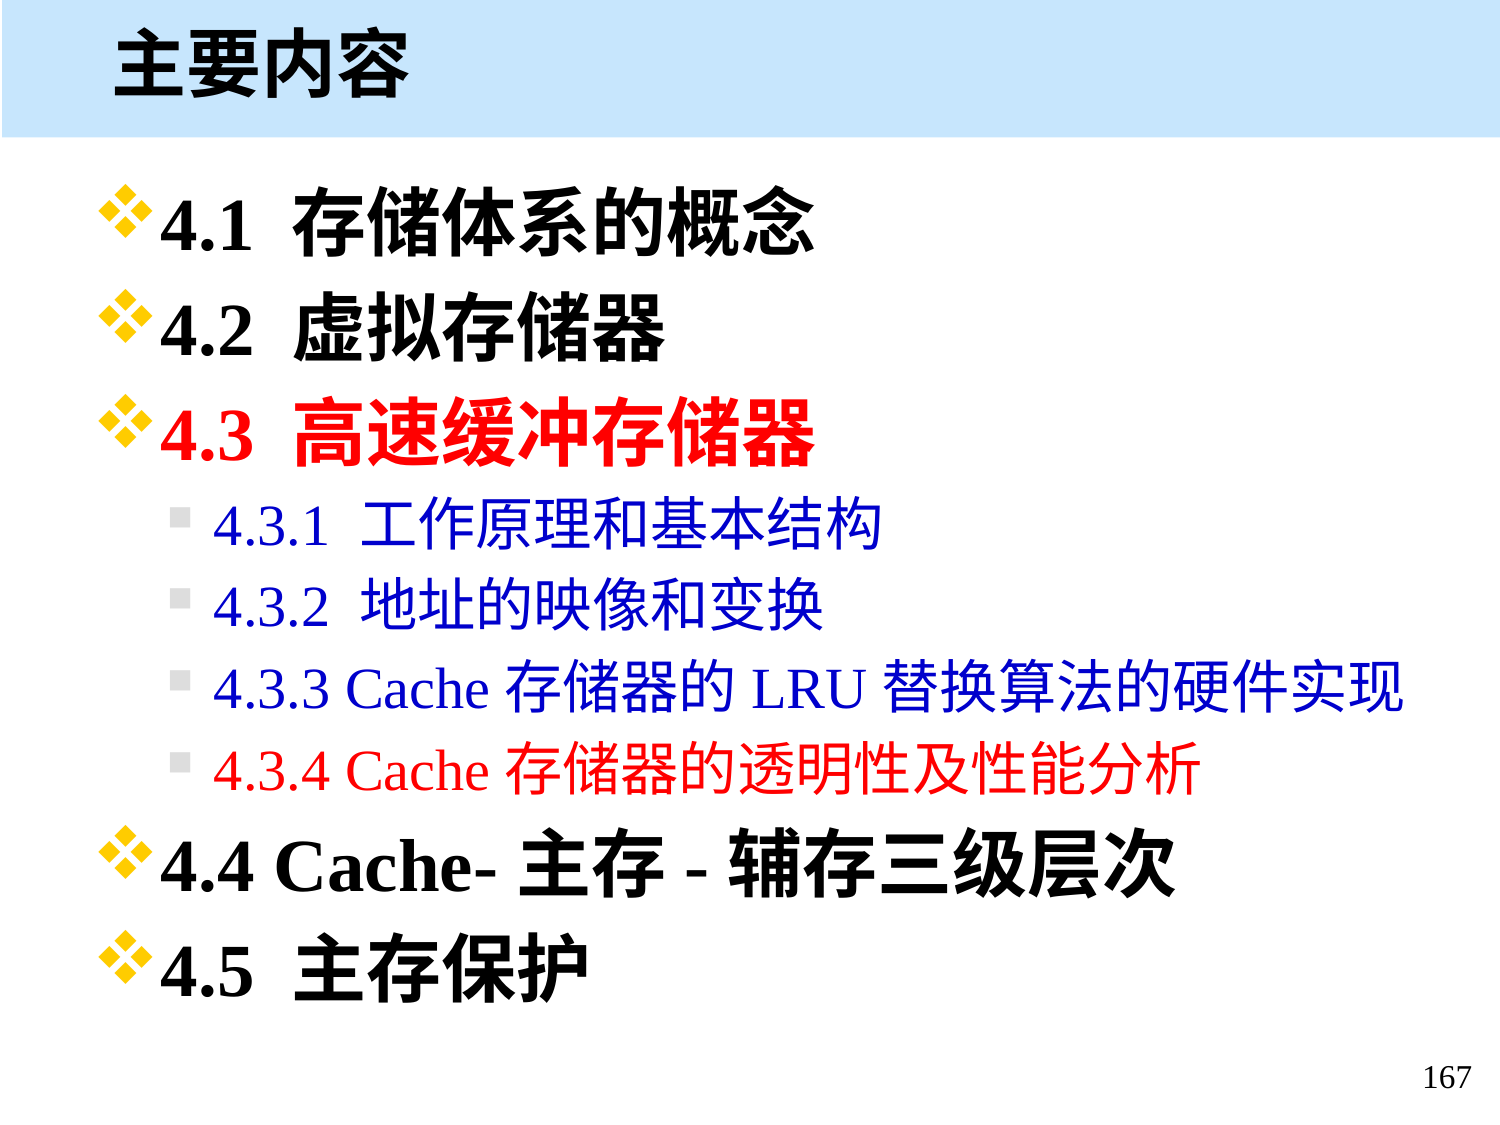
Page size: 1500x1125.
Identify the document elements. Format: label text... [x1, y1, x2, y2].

title 主要内容 [96, 11, 1385, 112]
list 4.1 存储体系的概念 4.2 虚拟存储器 4.3 高速缓冲存储器 4.3.1 工作原理和基本结构 4.3.2 地址的映像和变换 4.3.3 Cache存储器的LRU替换算法的硬件实现 4.3.4 Cache存储器的透明性及性能分析 4.4 Cache-主存-辅存三级层次 4.5 主存保护 [76, 167, 1428, 981]
